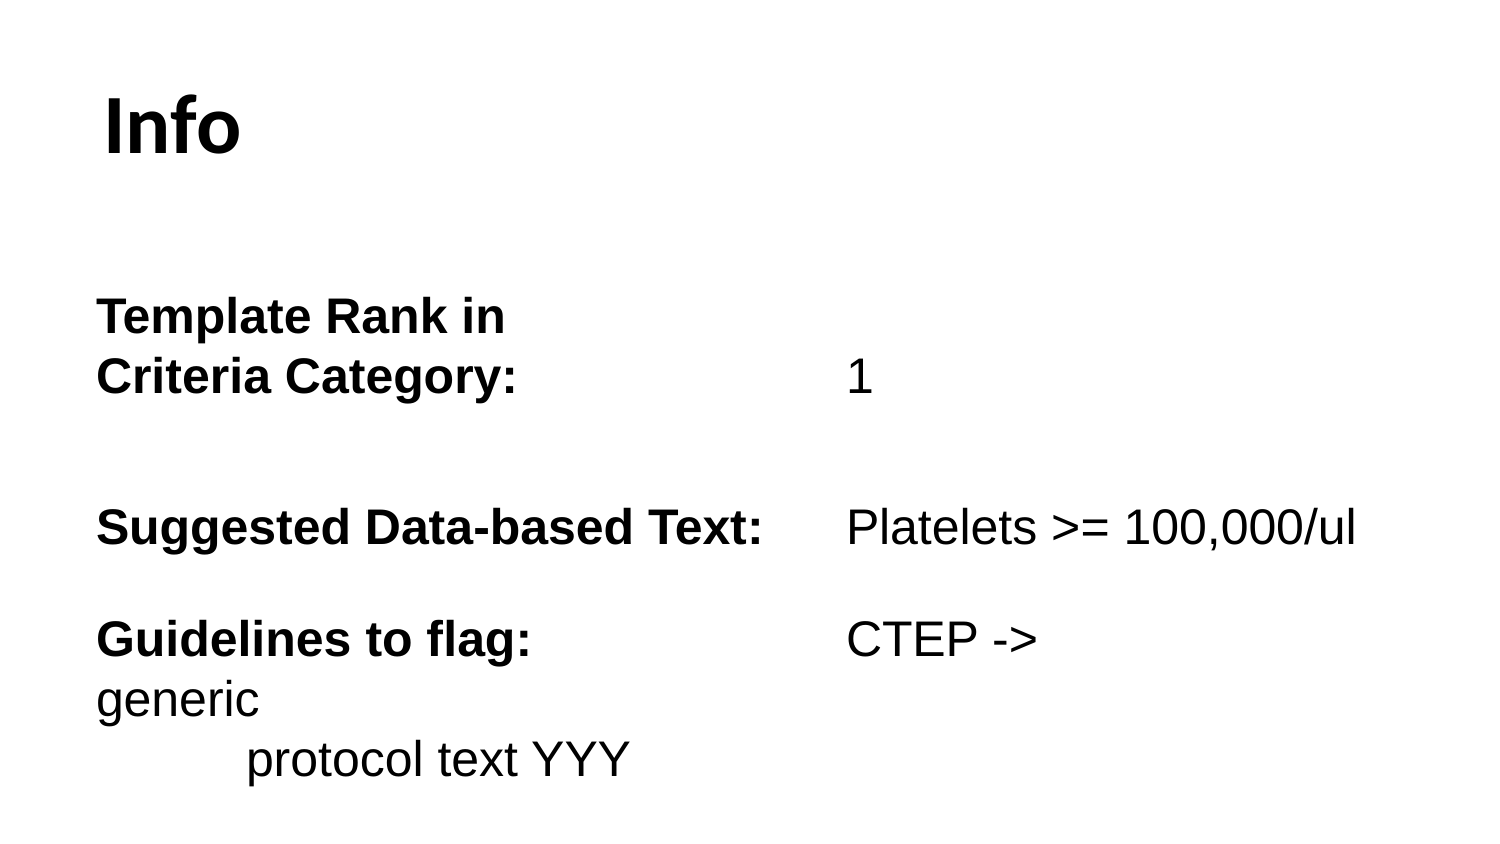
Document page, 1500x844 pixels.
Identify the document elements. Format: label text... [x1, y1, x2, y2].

text_box Template Rank in Criteria Category: 1 [81, 276, 1311, 471]
title Info [92, 44, 1387, 208]
text_box Guidelines to flag: CTEP -> generic protocol text YYY [81, 599, 1211, 794]
text_box Suggested Data-based Text: Platelets >= 100,000/ul [81, 486, 1397, 622]
